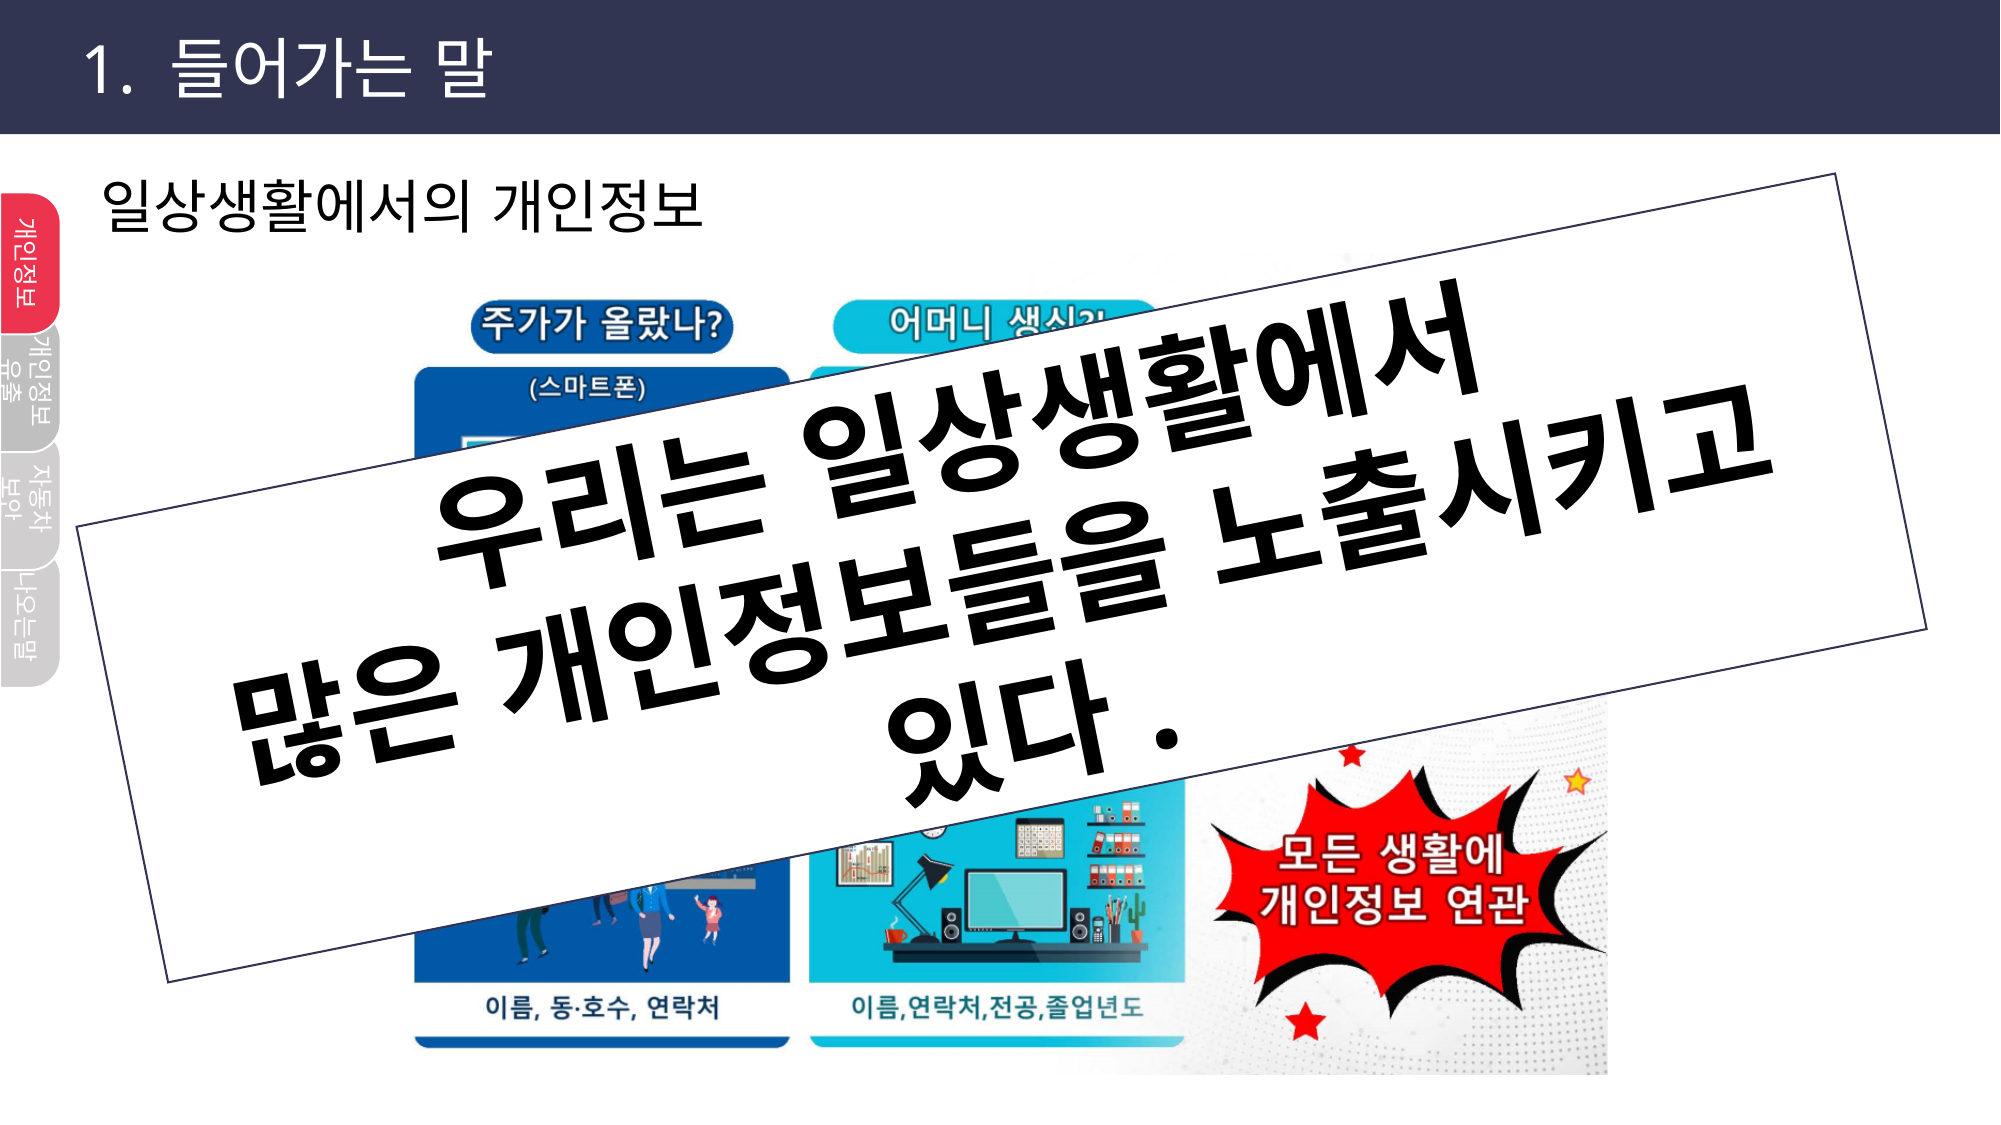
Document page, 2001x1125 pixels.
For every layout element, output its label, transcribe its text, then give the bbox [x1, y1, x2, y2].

text_box 개인정보 [0, 191, 62, 336]
picture [392, 253, 1608, 1075]
text_box 나오는말 [0, 558, 62, 689]
text_box 개인정보 유출 [0, 322, 62, 454]
text_box 일상생활에서의 개인정보 [85, 162, 841, 293]
text_box 우리는 일상생활에서 많은 개인정보들을 노출시키고 있다. [1434, 172, 1928, 695]
text_box 자동차 보안 [0, 440, 62, 572]
text_box [0, 0, 2000, 135]
text_box 우리는 일상생활에서 많은 개인정보들을 노출시키고 있다. [75, 462, 392, 984]
text_box 1. 들어가는 말 [65, 19, 893, 160]
